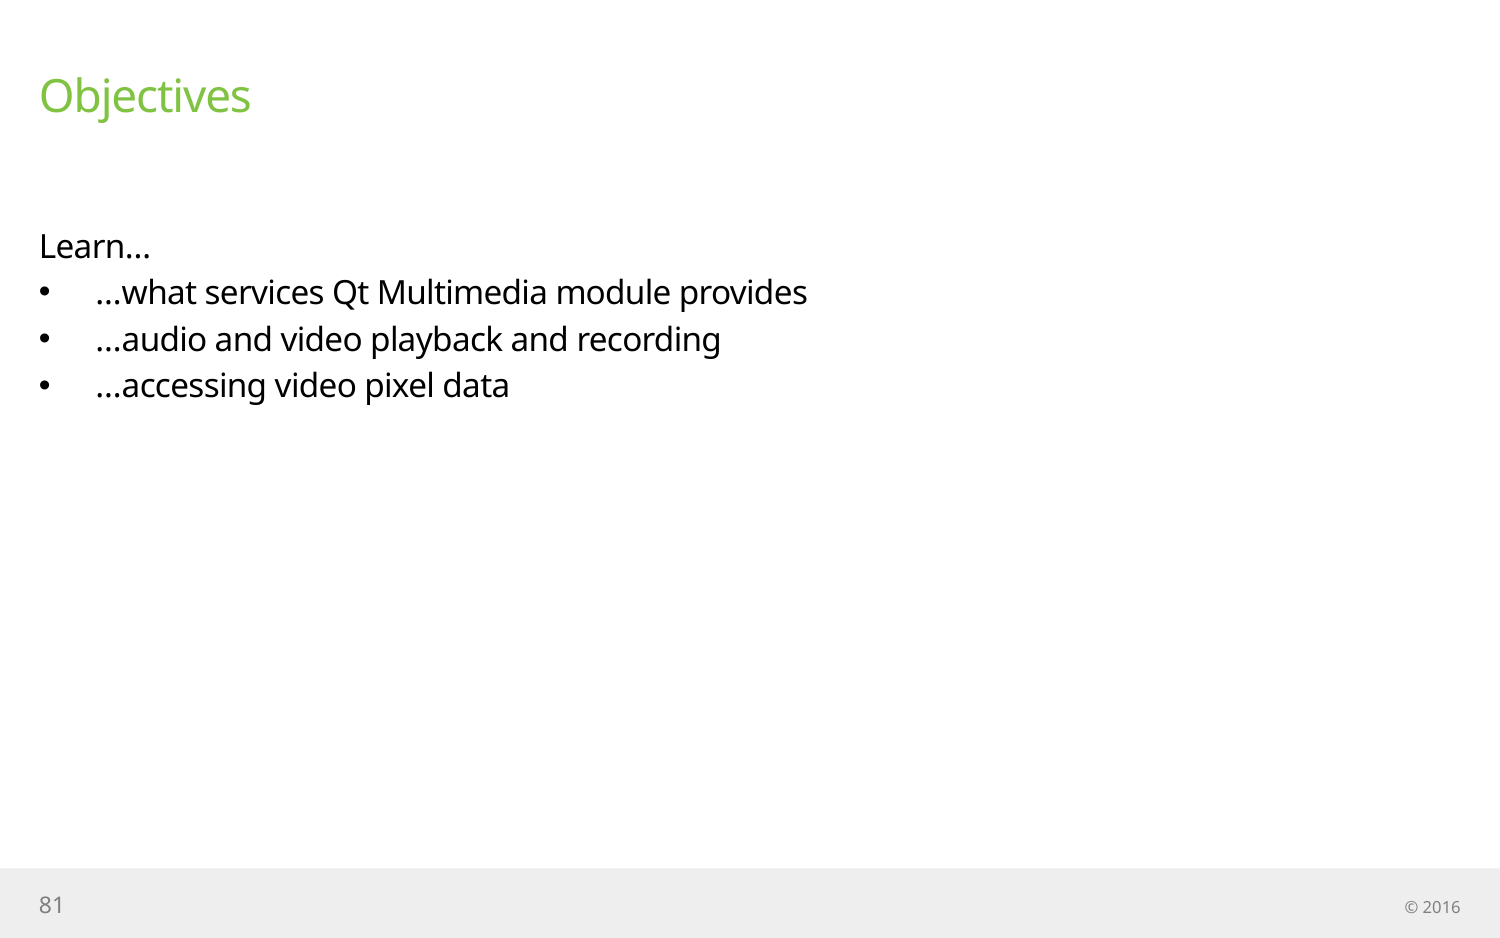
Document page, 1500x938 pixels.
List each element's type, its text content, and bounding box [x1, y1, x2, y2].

slide_number 81 [39, 892, 410, 921]
title Objectives [39, 66, 1052, 195]
list Learn… …what services Qt Multimedia module provides …audio and video playback and recording …accessing video pixel data [39, 224, 1471, 846]
footer © 2016 [1188, 896, 1461, 917]
